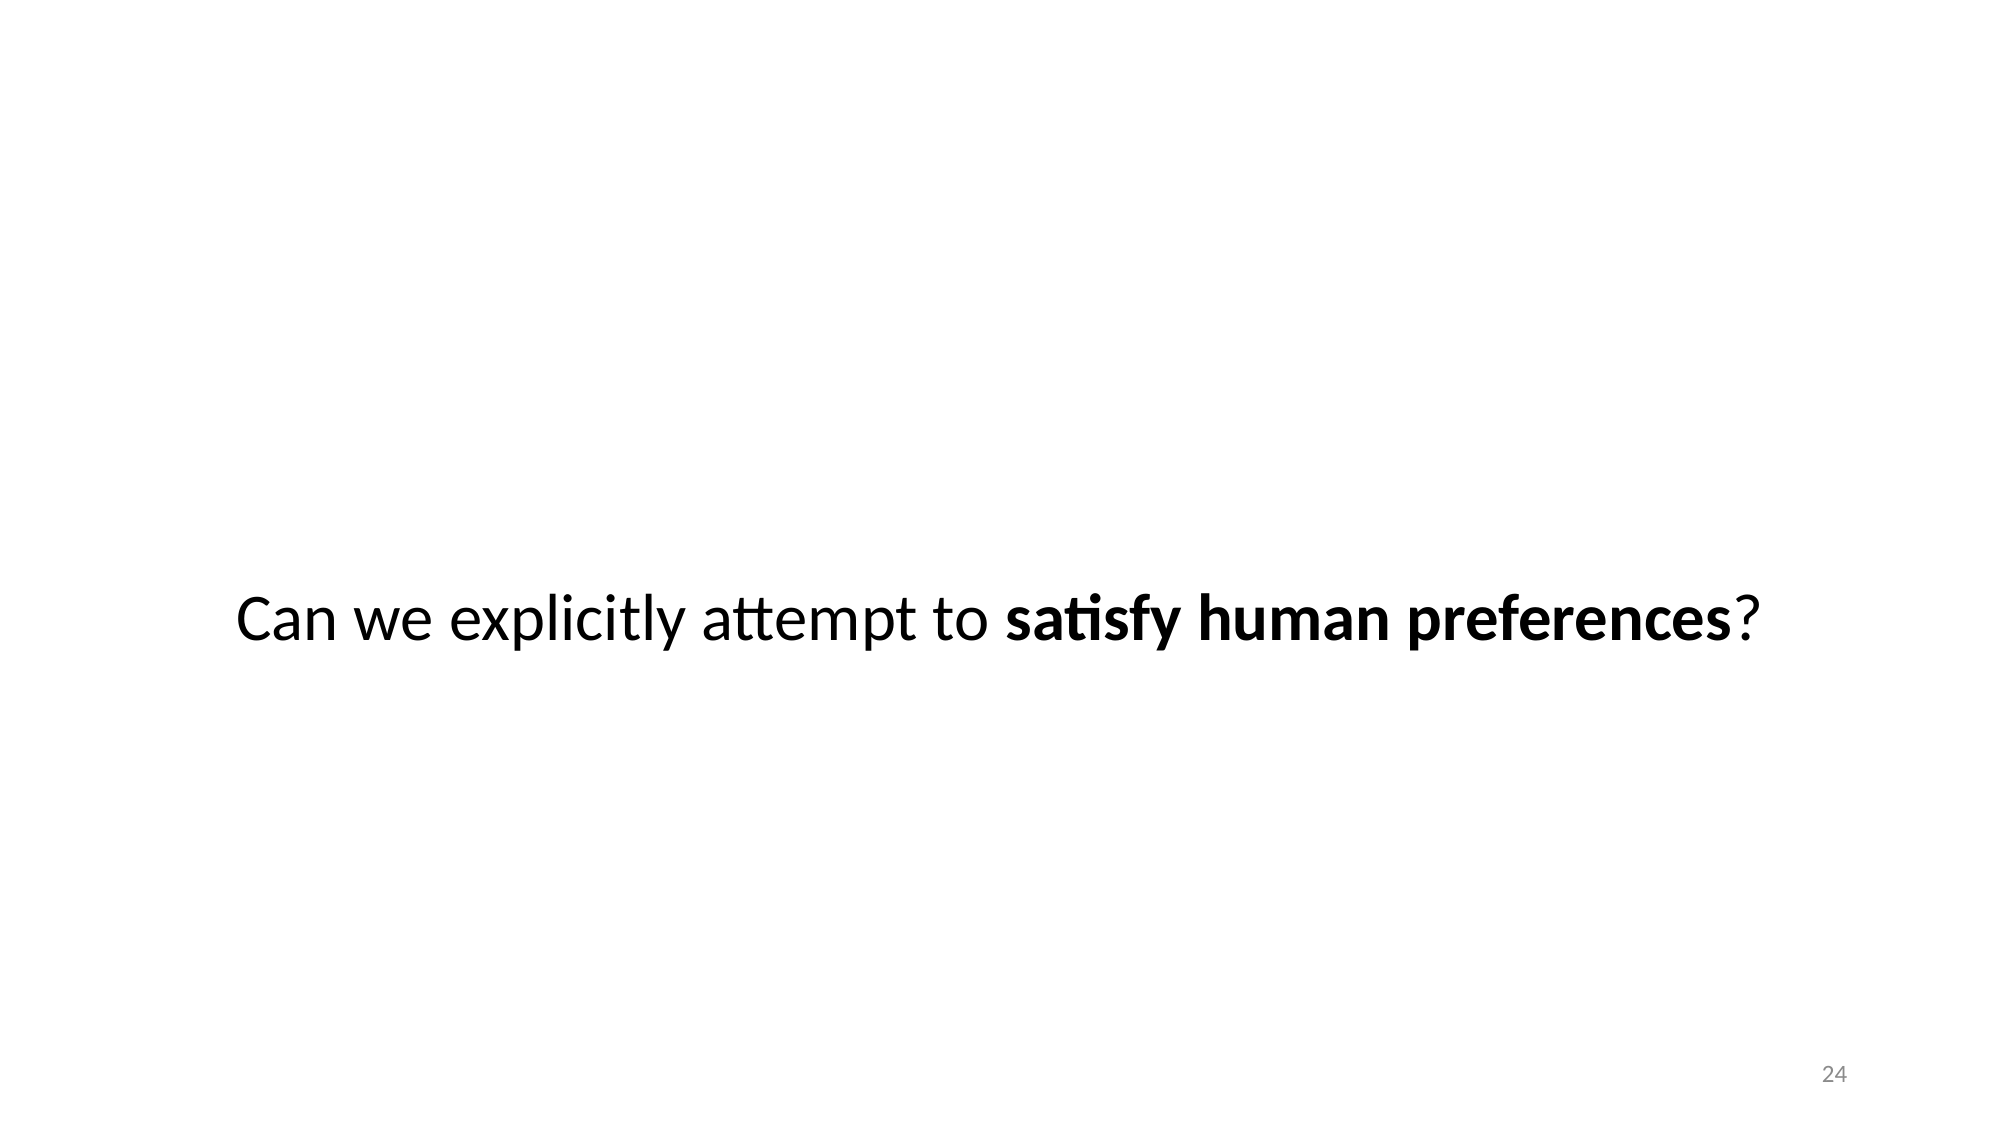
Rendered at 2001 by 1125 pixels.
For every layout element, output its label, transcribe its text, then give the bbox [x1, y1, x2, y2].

slide_number 24 [1412, 1042, 1863, 1103]
list Can we explicitly attempt to satisfy human preferences? [106, 102, 1894, 1023]
